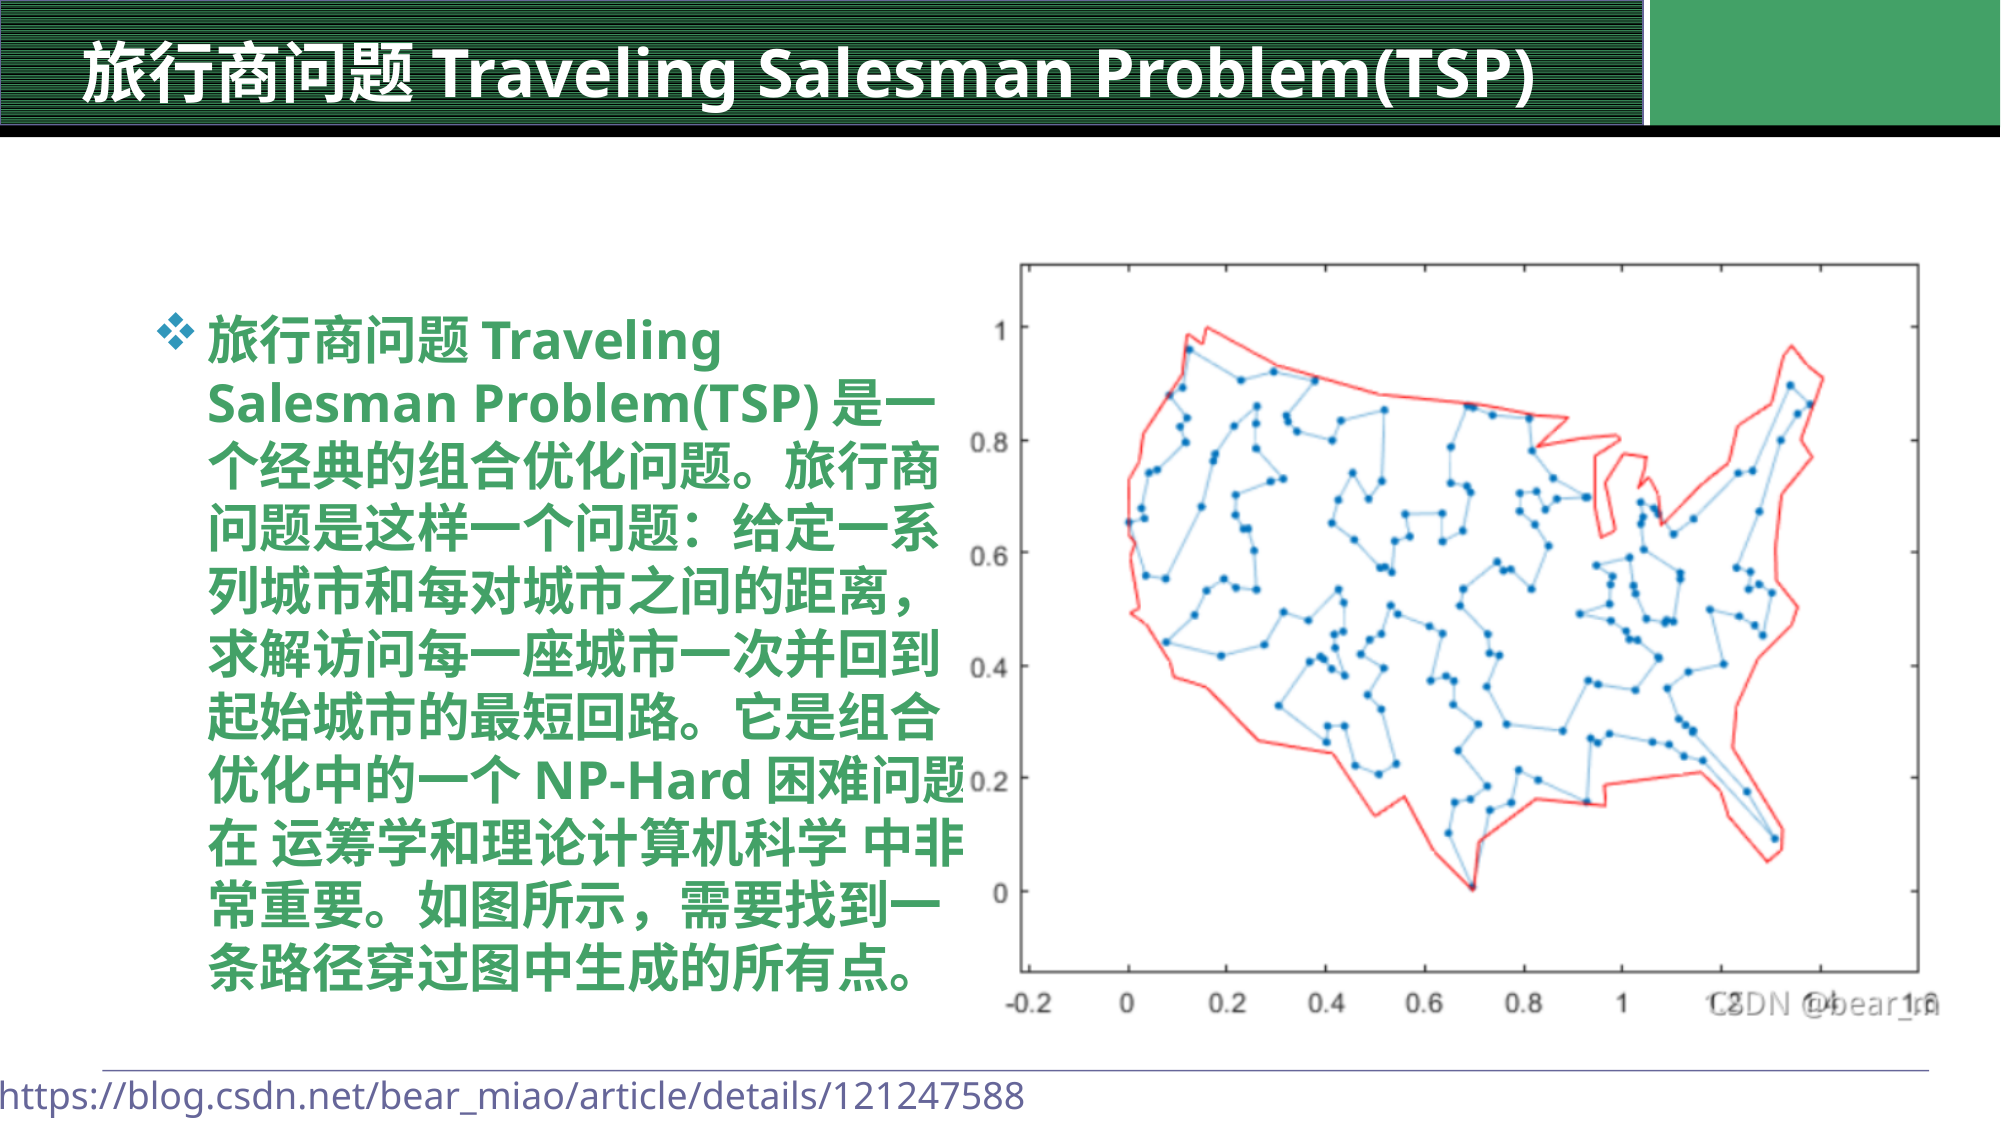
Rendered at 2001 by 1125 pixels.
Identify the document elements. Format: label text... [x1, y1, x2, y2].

list 旅行商问题Traveling Salesman Problem(TSP)是一个经典的组合优化问题。旅行商问题是这样一个问题：给定一系列城市和每对城市之间的距离，求解访问每一座城市一次并回到起始城市的最短回路。它是组合优化中的一个NP-Hard困难问题，在 运筹学和理论计算机科学 中非常重要。如图所示，需要找到一条路径穿过图中生成的所有点。 [137, 299, 958, 1014]
picture [1, 1, 1642, 124]
text_box https://blog.csdn.net/bear_miao/article/details/121247588 [0, 1064, 1041, 1125]
picture [963, 250, 1941, 1028]
title 旅行商问题Traveling Salesman Problem(TSP) [66, 24, 1617, 118]
